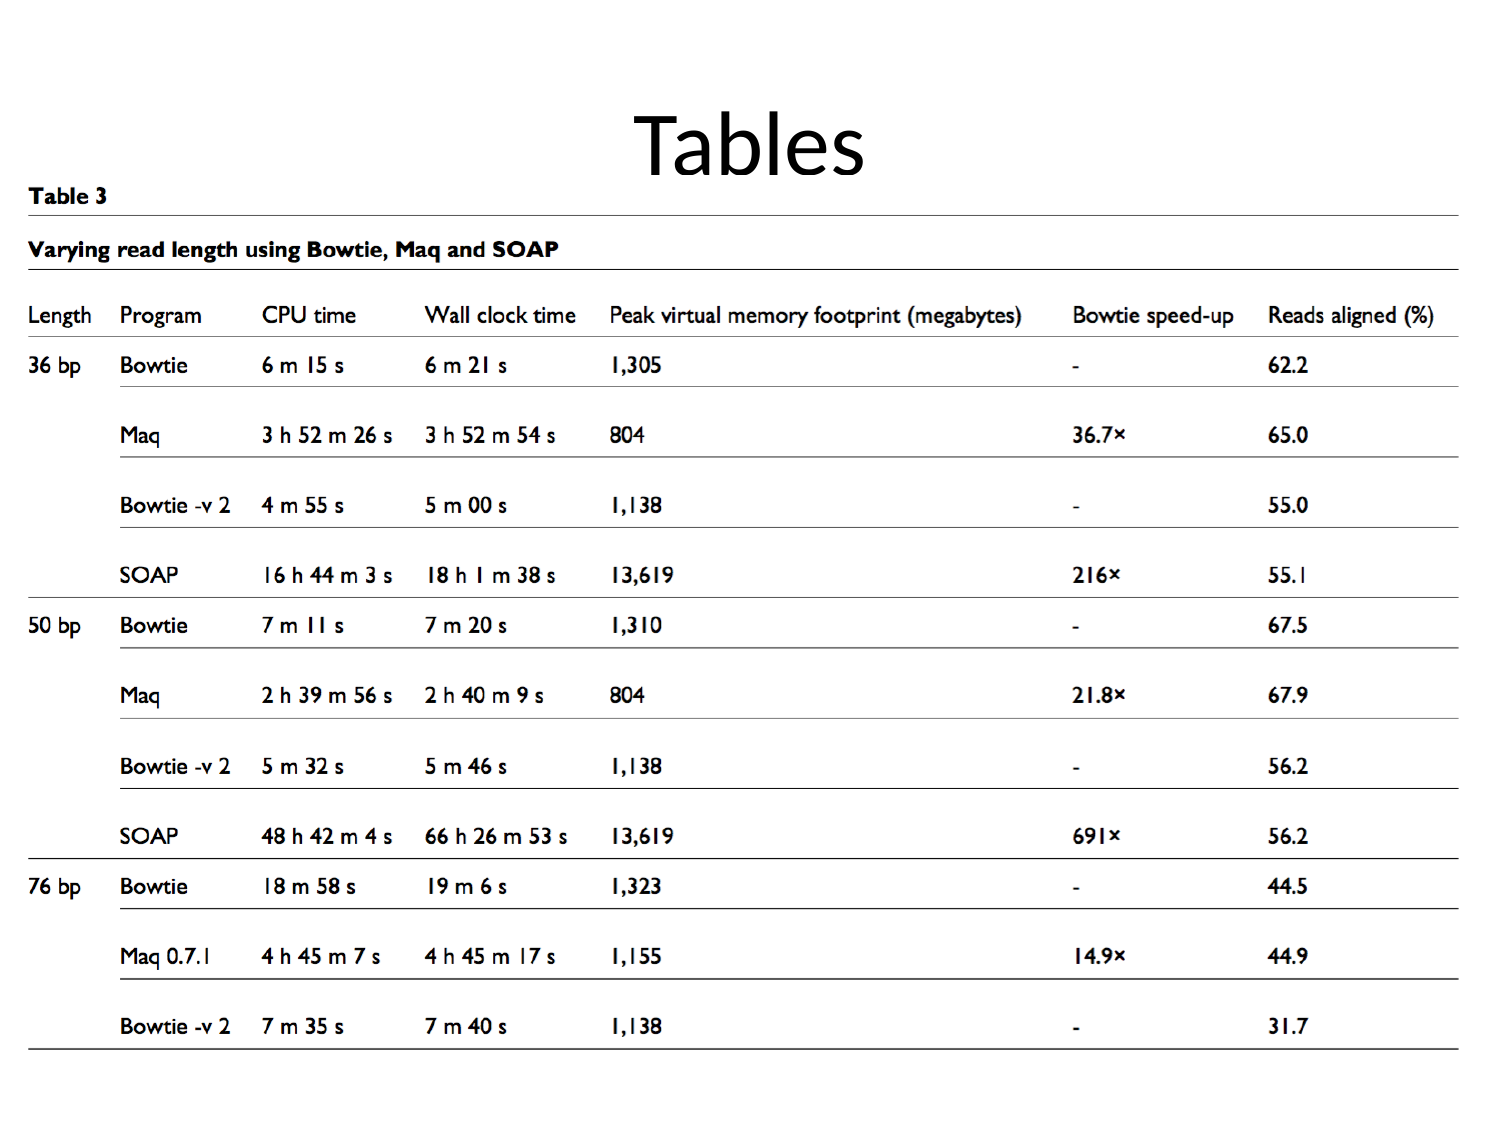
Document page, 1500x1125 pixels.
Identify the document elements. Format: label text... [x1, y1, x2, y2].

picture [0, 175, 1500, 1061]
title Tables [75, 45, 1425, 174]
